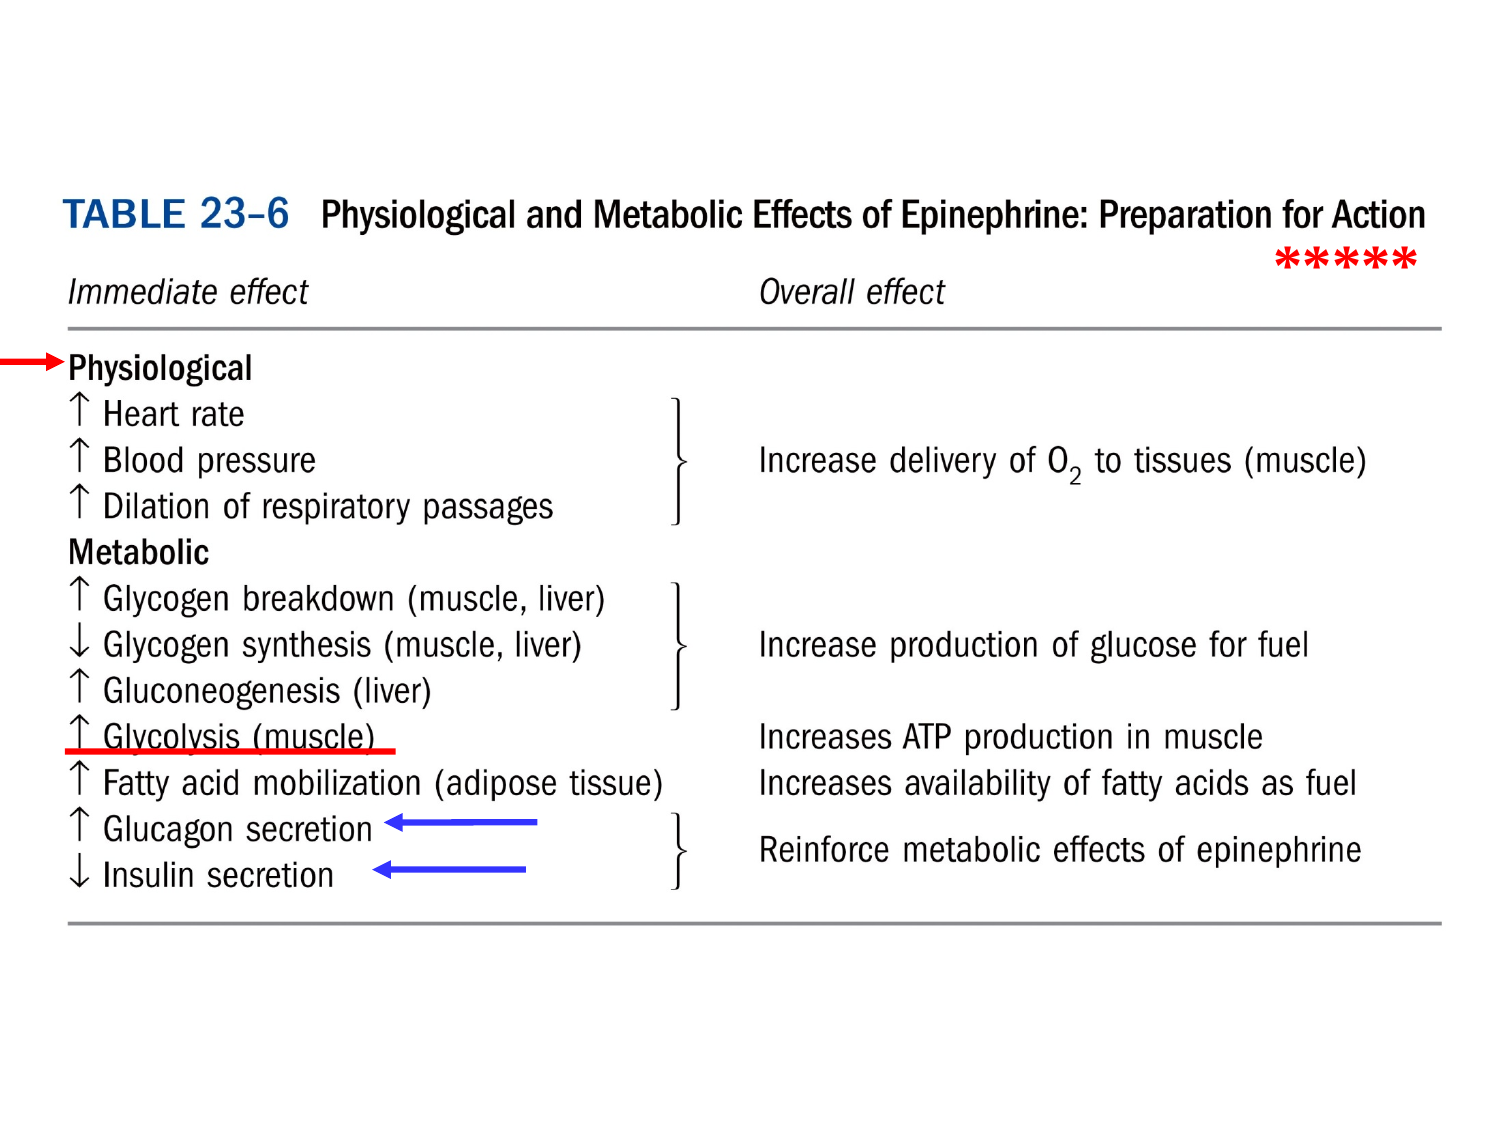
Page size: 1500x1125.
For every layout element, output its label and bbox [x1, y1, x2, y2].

picture [49, 182, 1451, 943]
